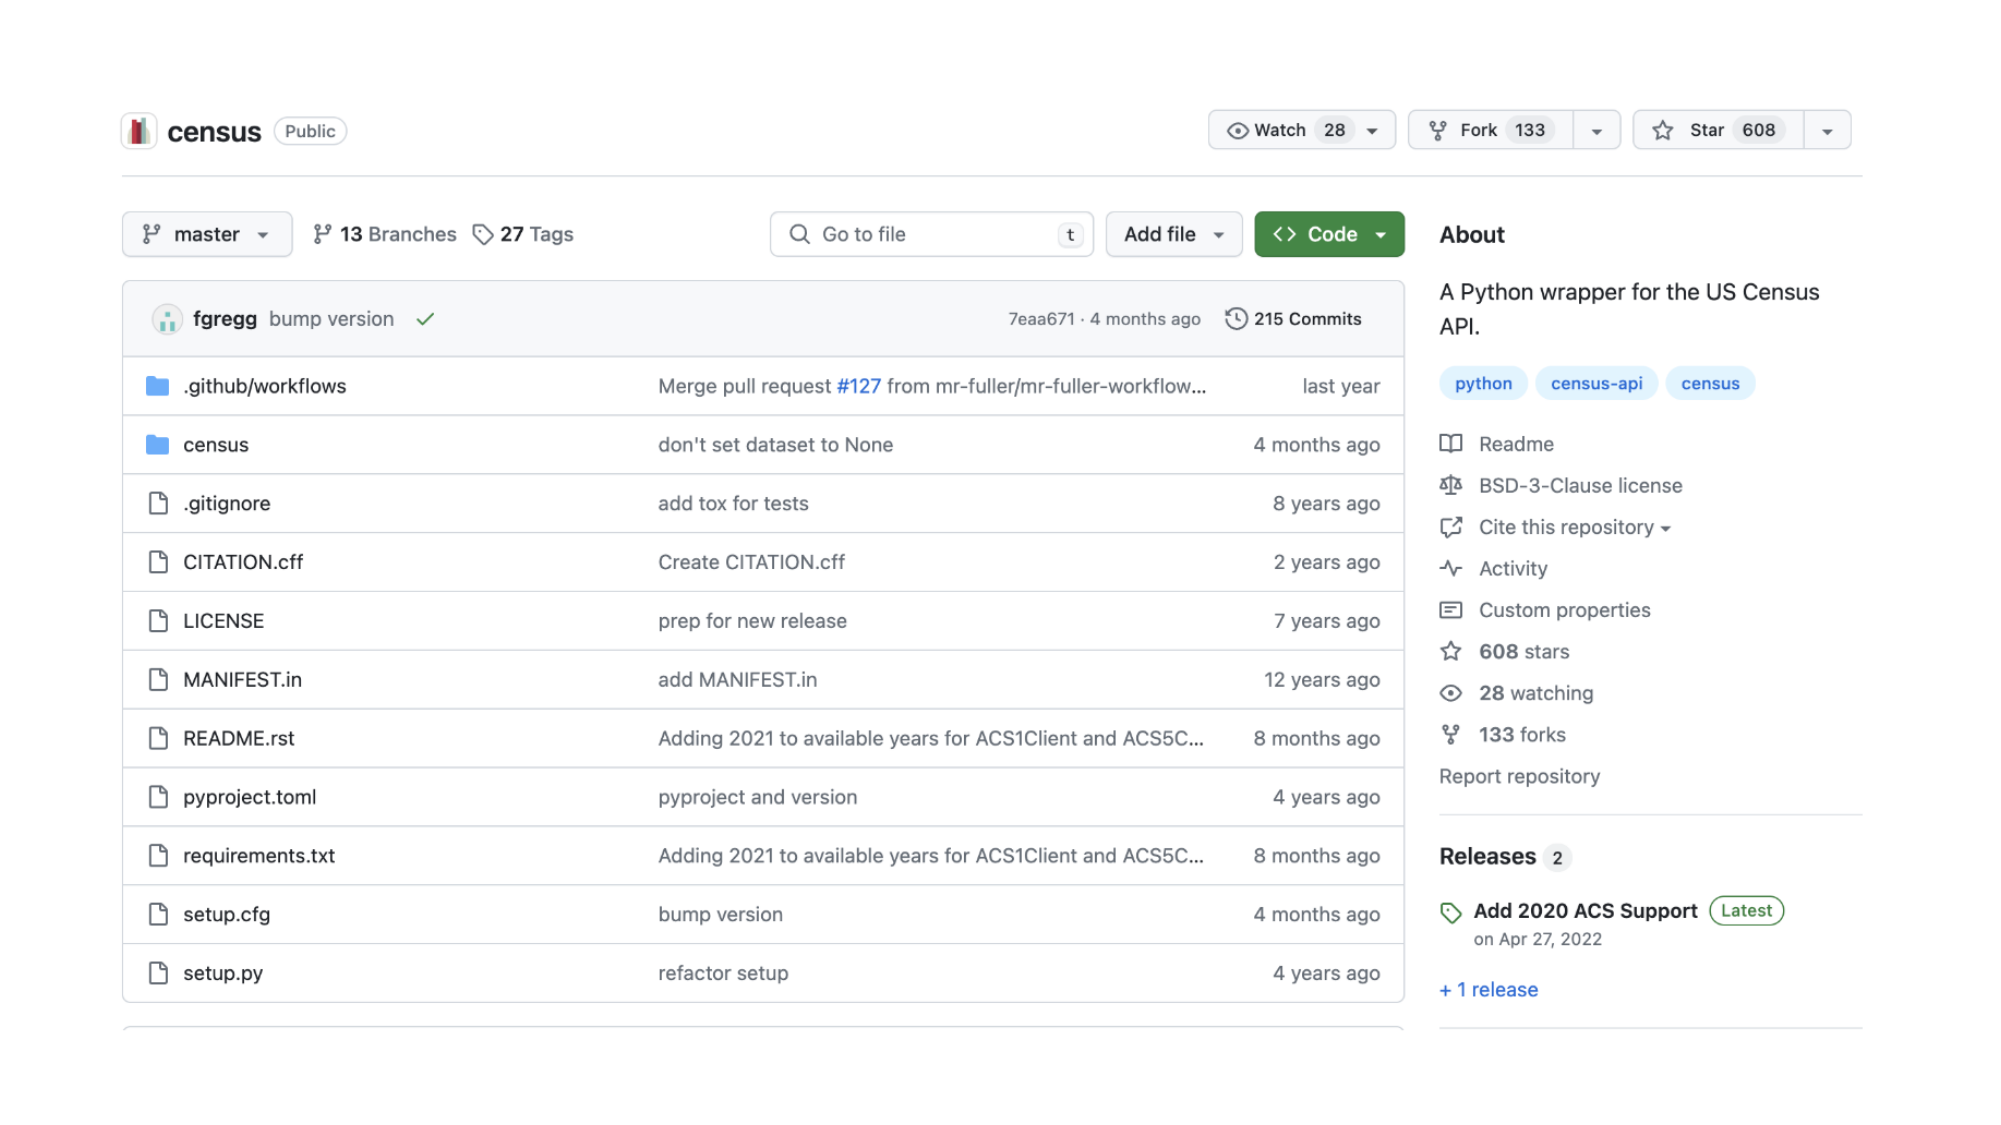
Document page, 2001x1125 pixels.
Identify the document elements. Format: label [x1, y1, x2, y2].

picture [97, 86, 1903, 1039]
